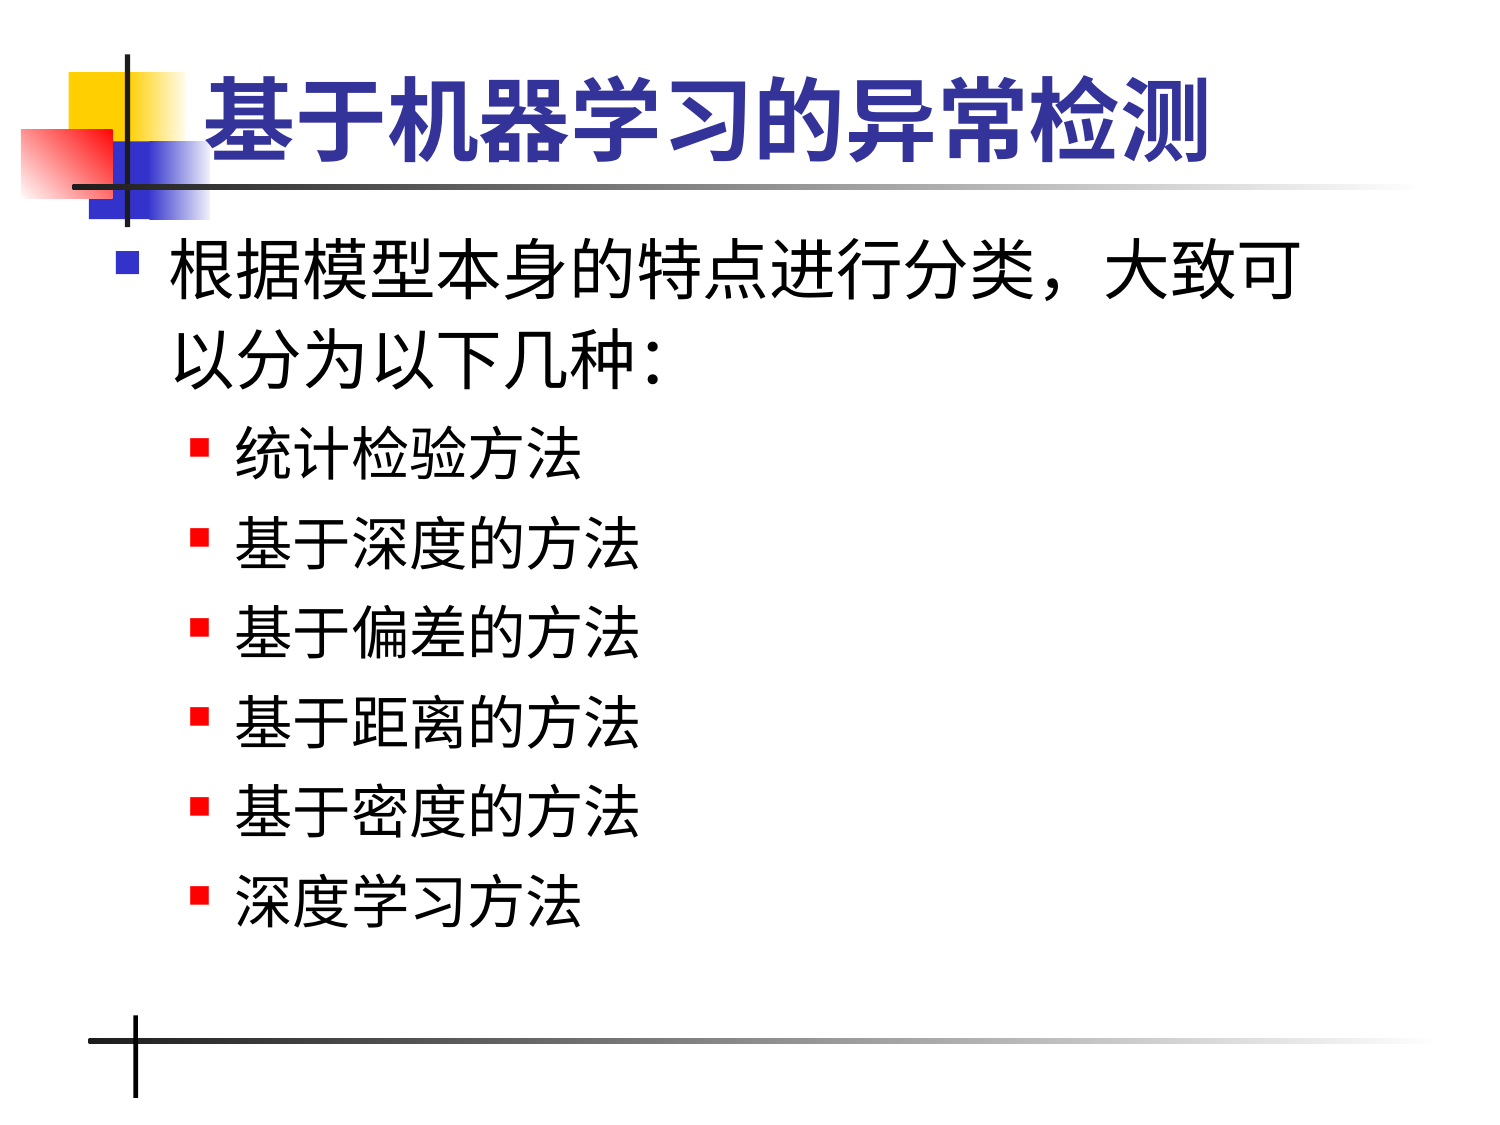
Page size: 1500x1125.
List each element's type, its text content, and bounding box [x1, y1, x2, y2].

title 基于机器学习的异常检测 [188, 23, 1468, 181]
list 根据模型本身的特点进行分类，大致可以分为以下几种： 统计检验方法 基于深度的方法 基于偏差的方法 基于距离的方法 基于密度的方法 深度学习方法 [97, 210, 1373, 1002]
